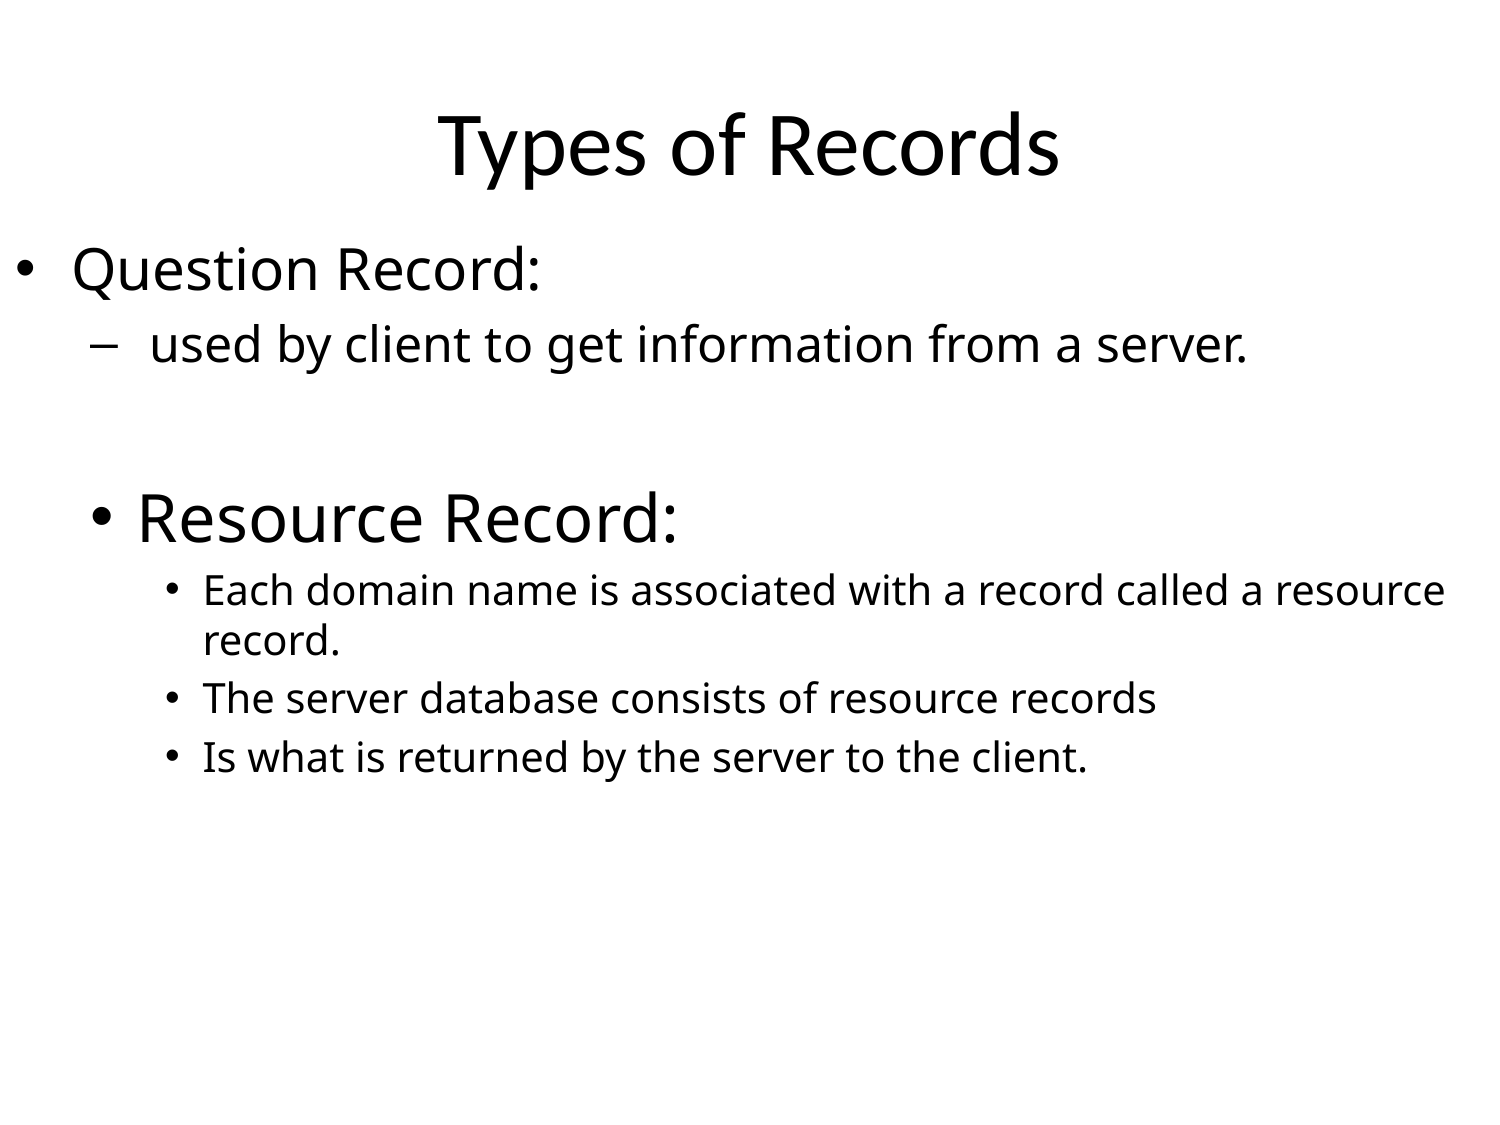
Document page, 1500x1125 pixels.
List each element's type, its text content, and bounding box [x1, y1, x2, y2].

title Types of Records [75, 45, 1425, 224]
list Question Record: used by client to get information from a server. Resource Record: Each domain name is associated with a record called a resource record. The server database consists of resource records Is what is returned by the server to the client. [0, 224, 1500, 1125]
